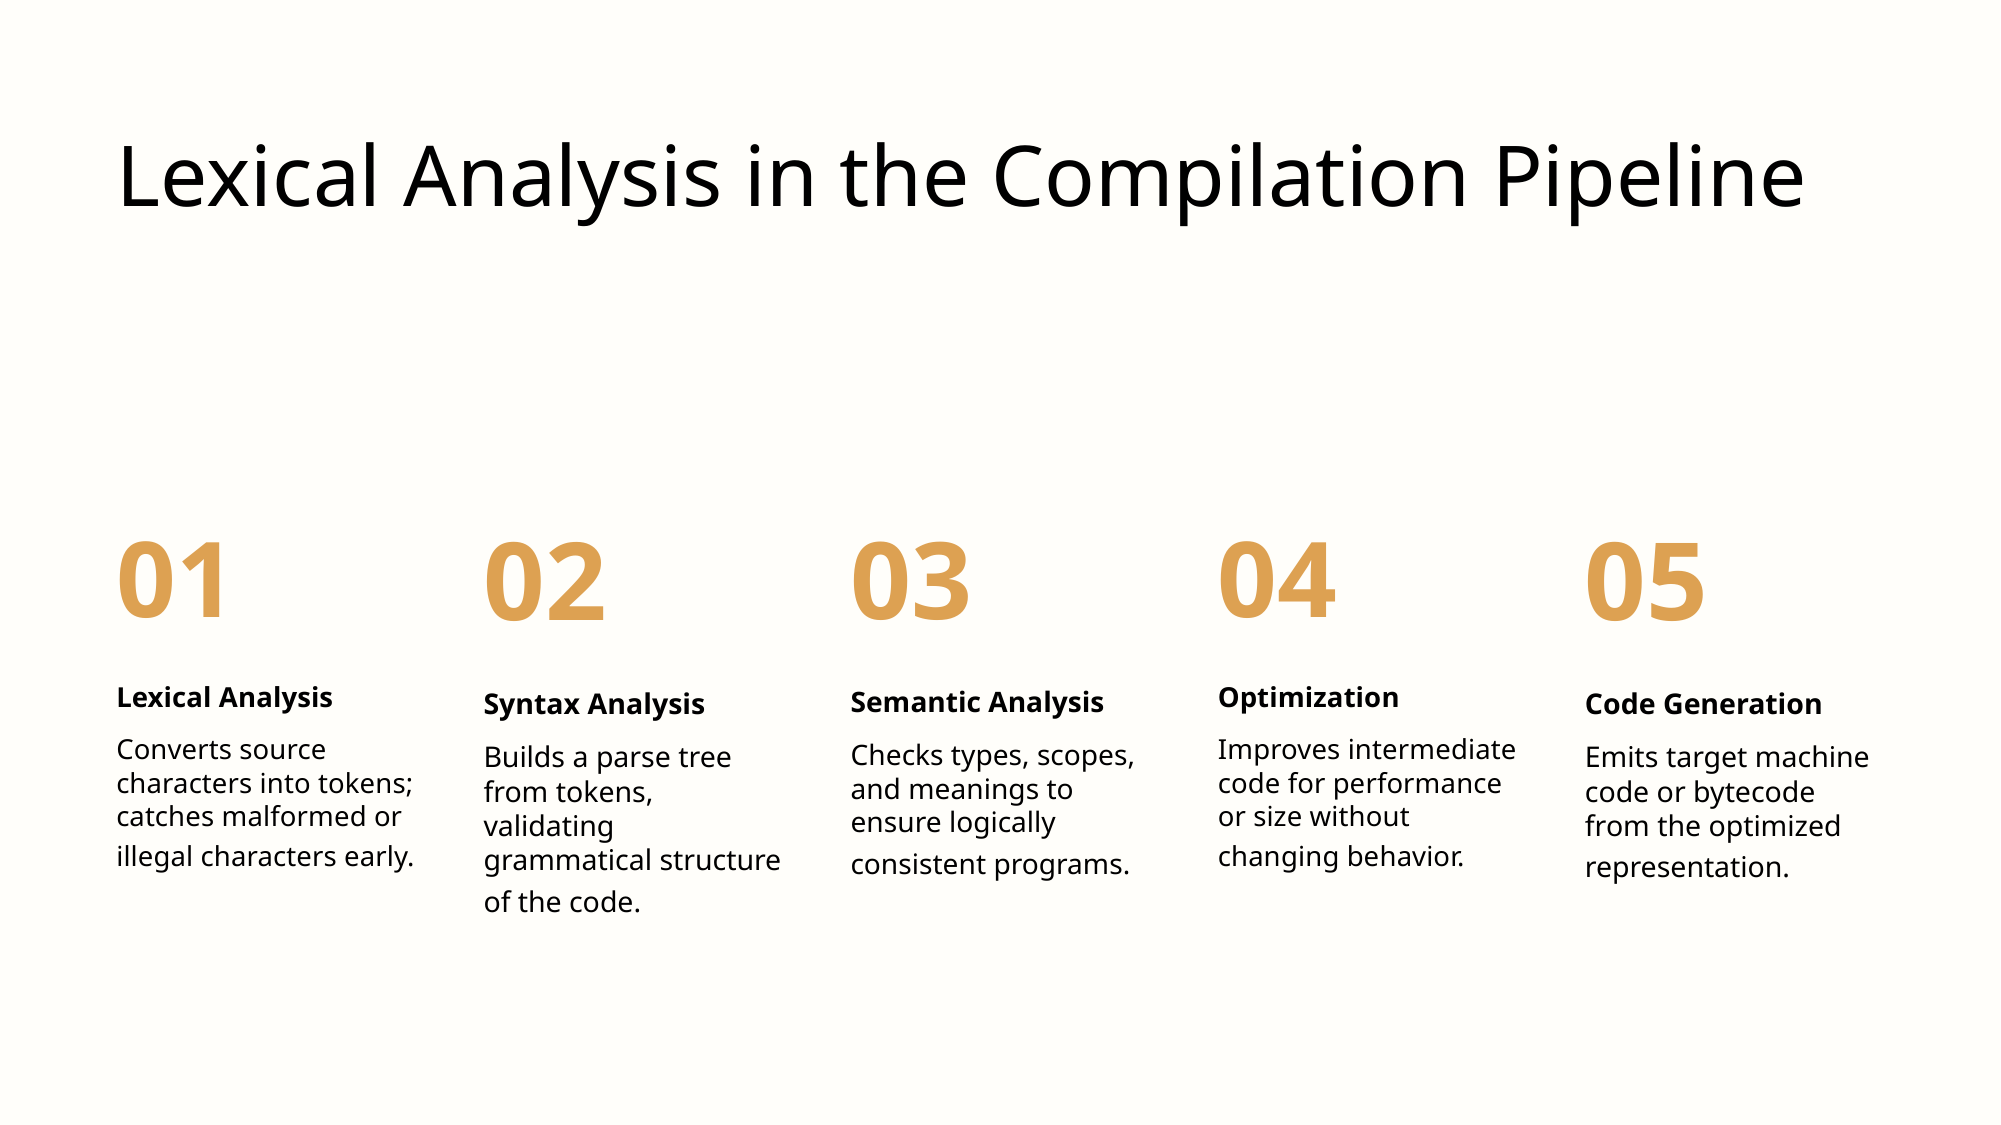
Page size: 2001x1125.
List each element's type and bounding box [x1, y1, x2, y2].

list [0, 0, 2000, 1125]
